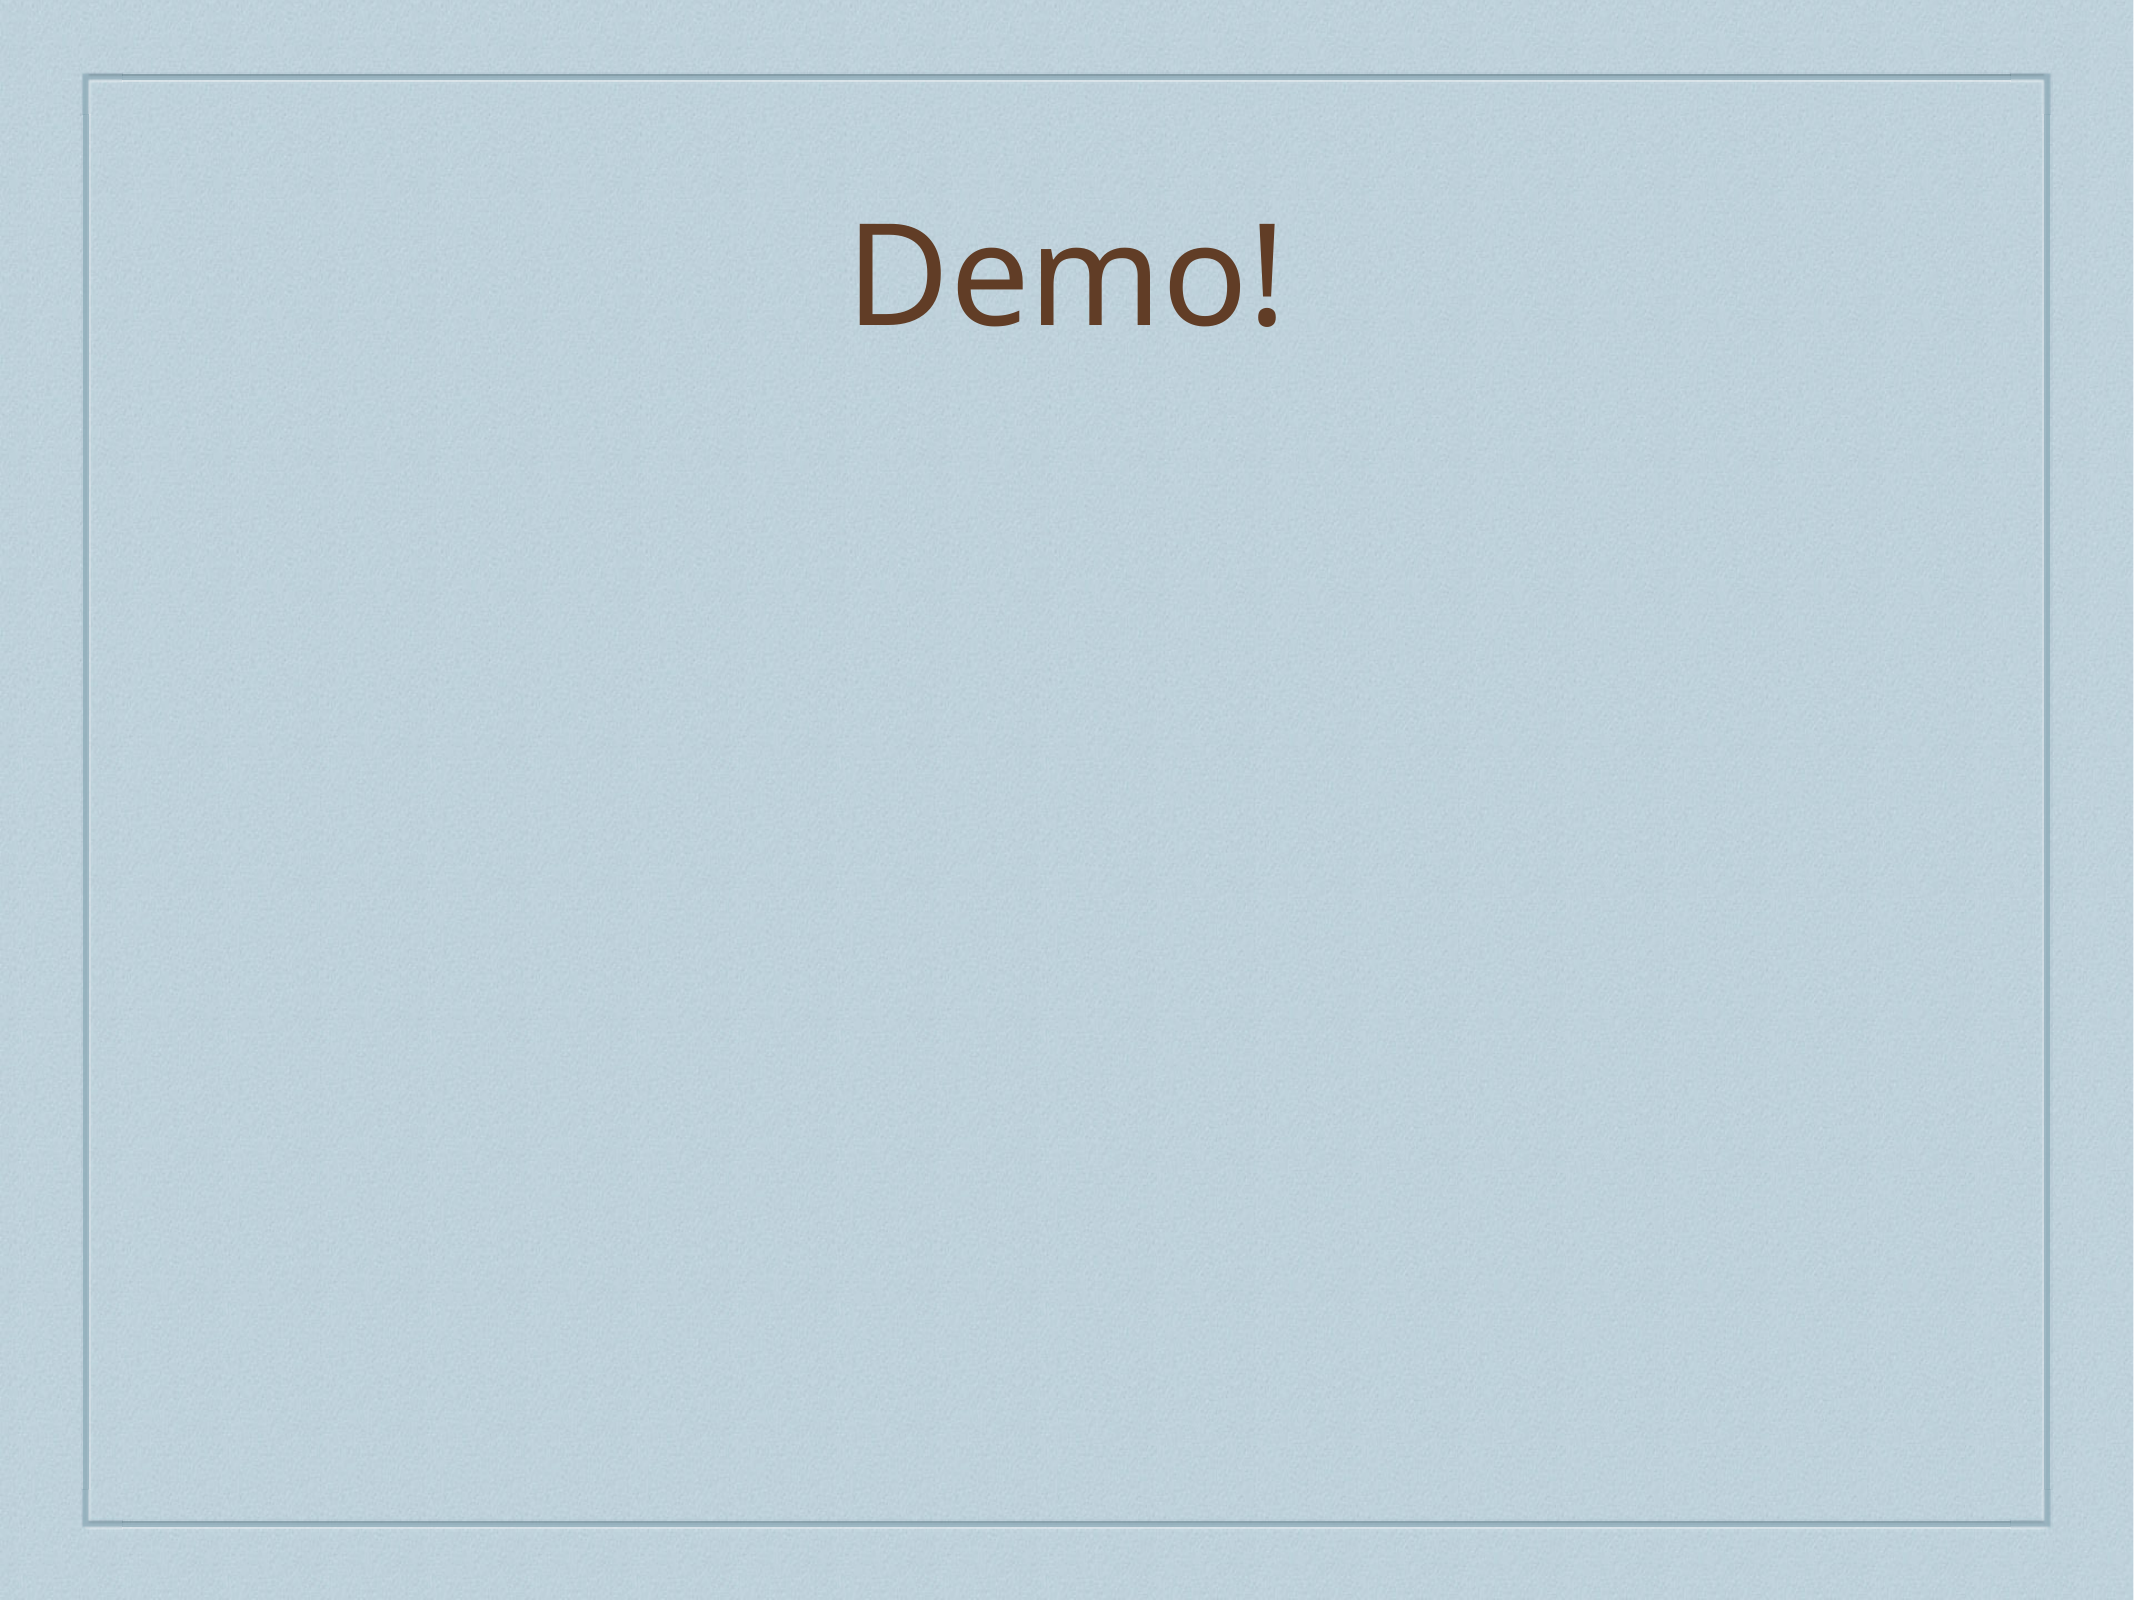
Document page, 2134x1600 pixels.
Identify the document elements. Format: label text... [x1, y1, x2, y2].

picture [0, 0, 2134, 1600]
title Demo! [170, 86, 1963, 451]
